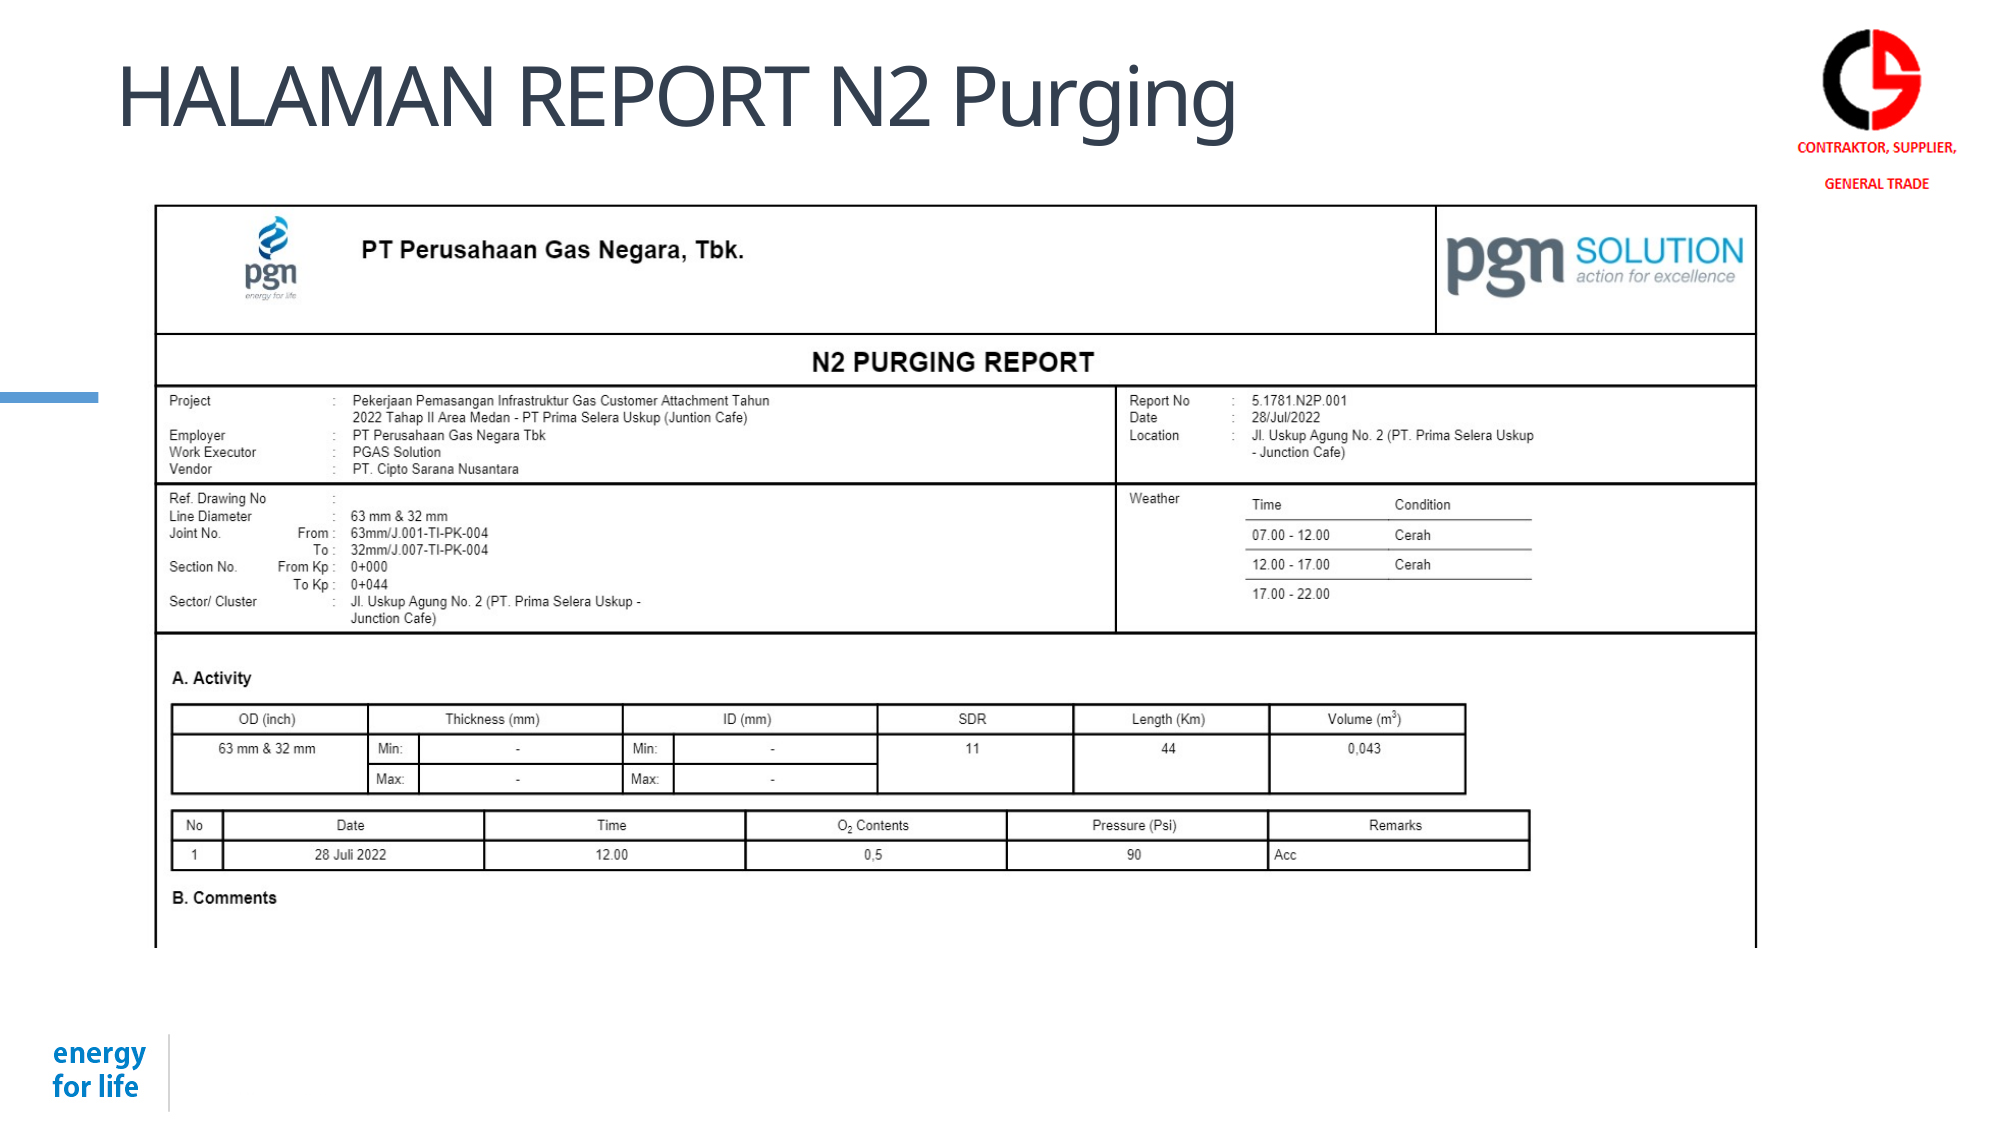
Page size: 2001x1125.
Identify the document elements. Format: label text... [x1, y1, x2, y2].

text_box HALAMAN REPORT N2 Purging [98, 36, 1654, 151]
picture [0, 0, 2001, 1125]
